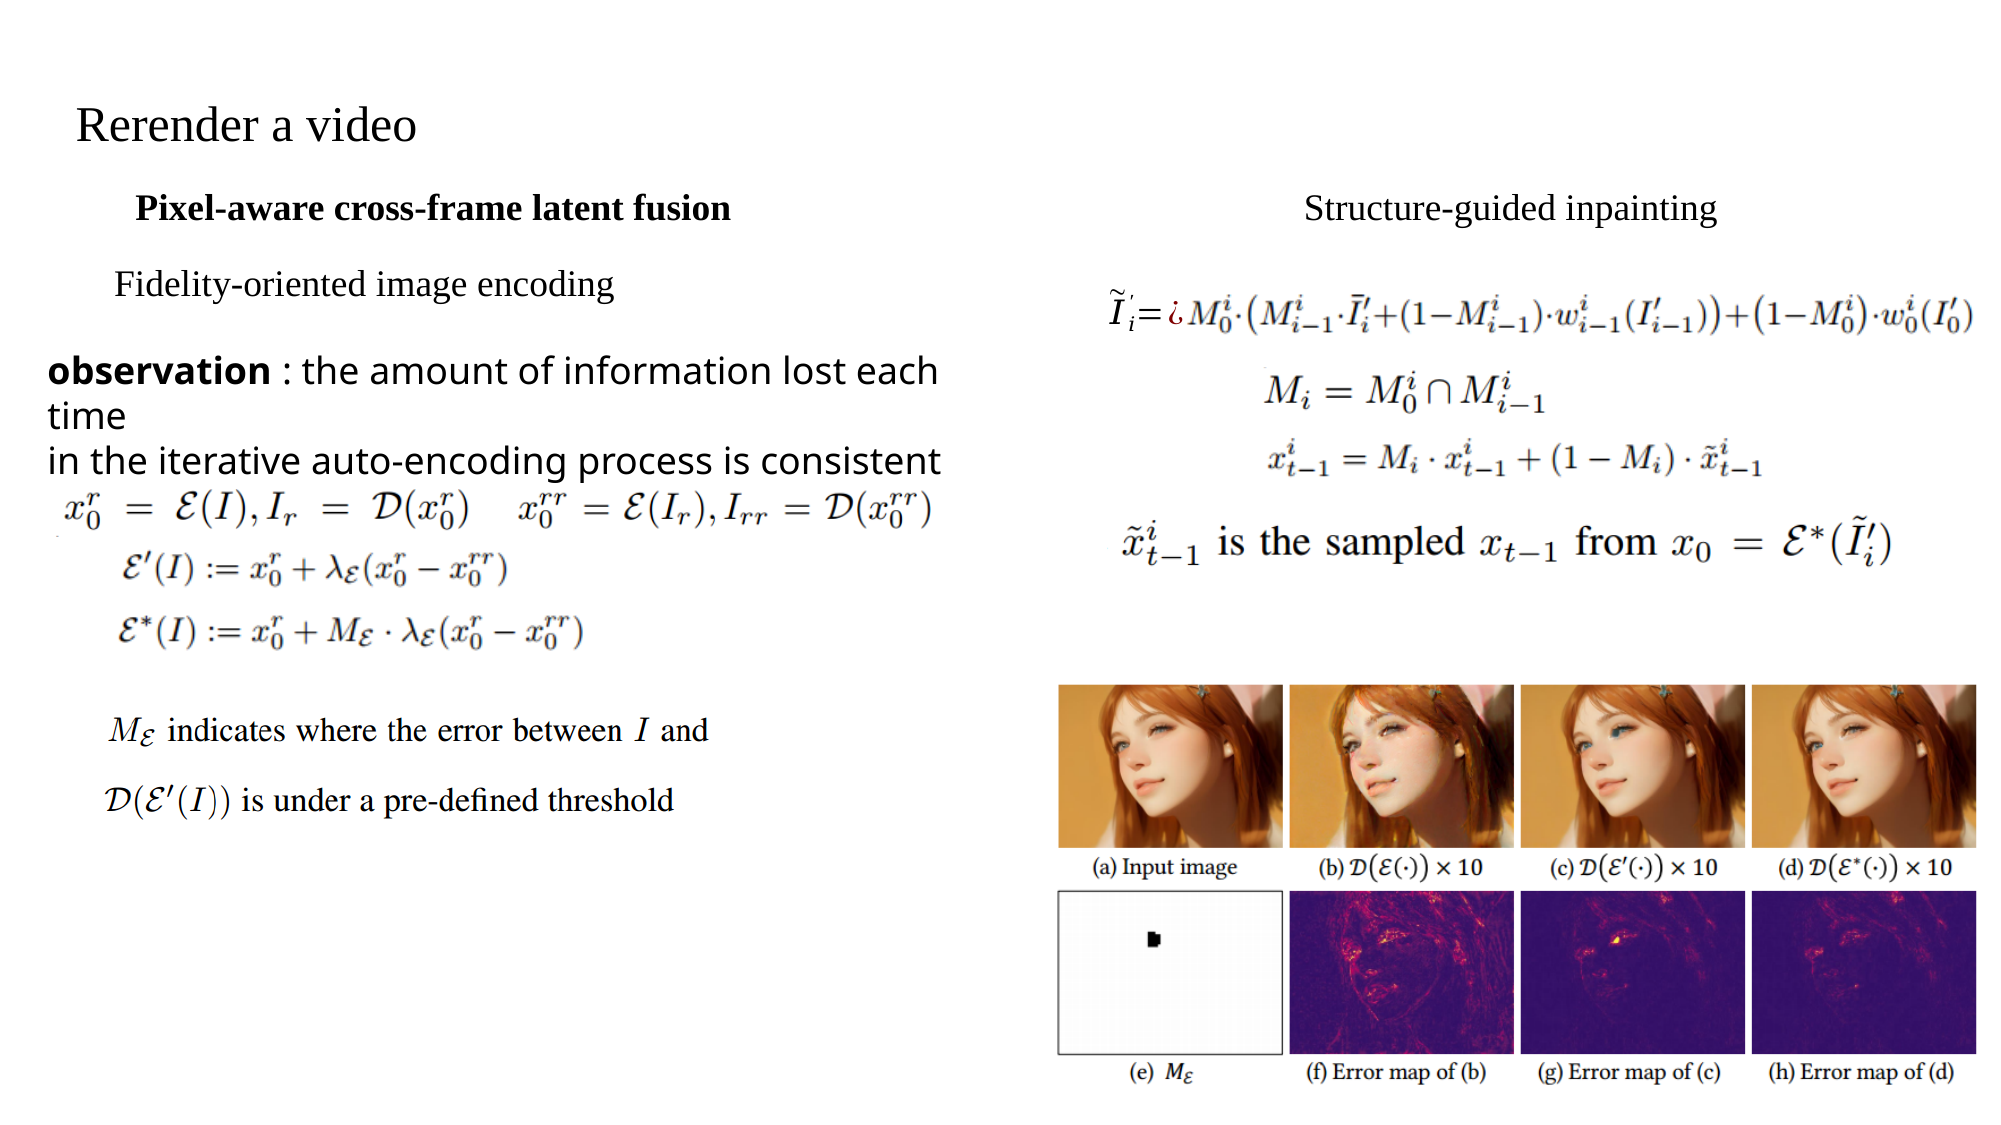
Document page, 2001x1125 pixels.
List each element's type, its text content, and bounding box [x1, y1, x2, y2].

picture [99, 542, 586, 662]
text_box Rerender a video [60, 83, 433, 159]
picture [52, 485, 475, 537]
picture [1248, 367, 1765, 489]
text_box Fidelity-oriented image encoding [99, 252, 1100, 312]
text_box Structure-guided inpainting [1289, 175, 1779, 236]
picture [99, 778, 675, 826]
picture [511, 483, 933, 532]
text_box Pixel-aware cross-frame latent fusion [120, 175, 778, 236]
picture [99, 710, 713, 753]
picture [1183, 268, 1981, 339]
text_box observation : the amount of information lost each time in the iterative auto-encoding process is consistent [32, 339, 1033, 490]
picture [1045, 661, 1991, 1104]
picture [1107, 503, 1905, 572]
